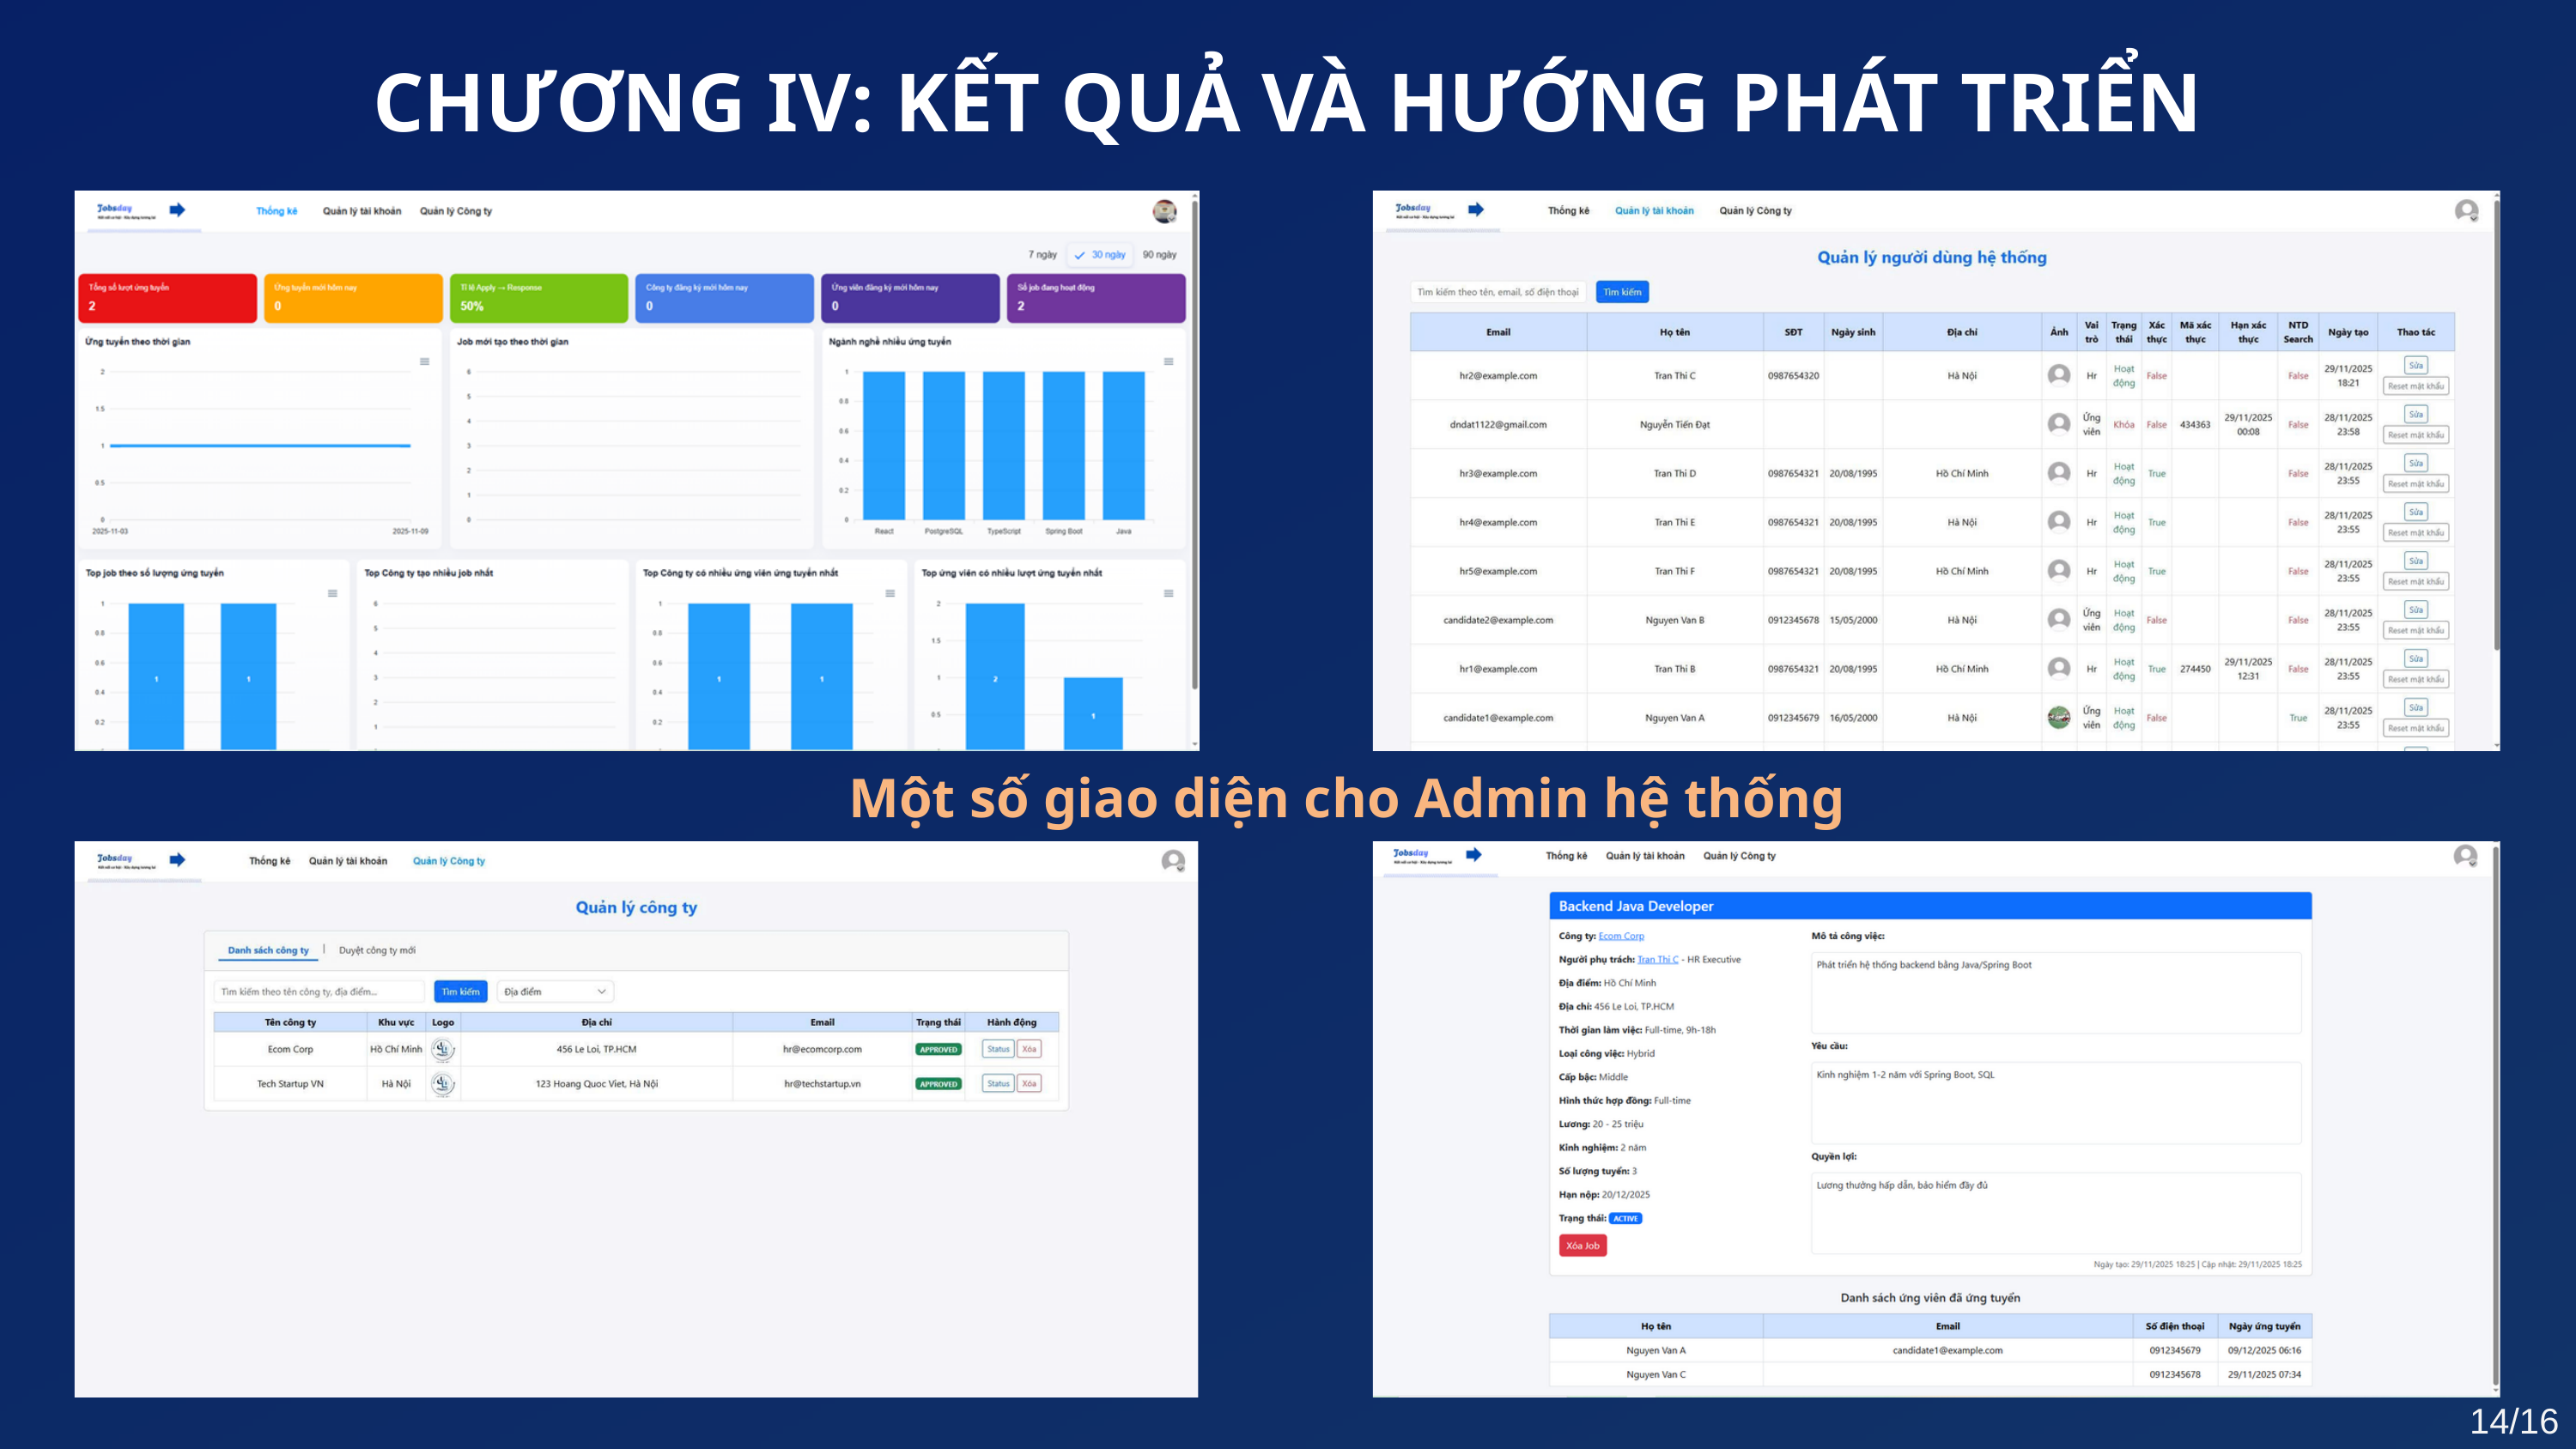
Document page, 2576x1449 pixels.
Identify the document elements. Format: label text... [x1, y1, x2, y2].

text_box Một số giao diện cho Admin hệ thống [807, 753, 1887, 828]
text_box [74, 841, 1199, 1397]
text_box [0, 0, 2576, 1449]
text_box 14/16 [2469, 1394, 2574, 1441]
text_box CHƯƠNG IV: KẾT QUẢ VÀ HƯỚNG PHÁT TRIỂN [309, 34, 2267, 148]
text_box [1372, 191, 2500, 751]
text_box [1372, 841, 2500, 1397]
text_box [74, 191, 1200, 751]
